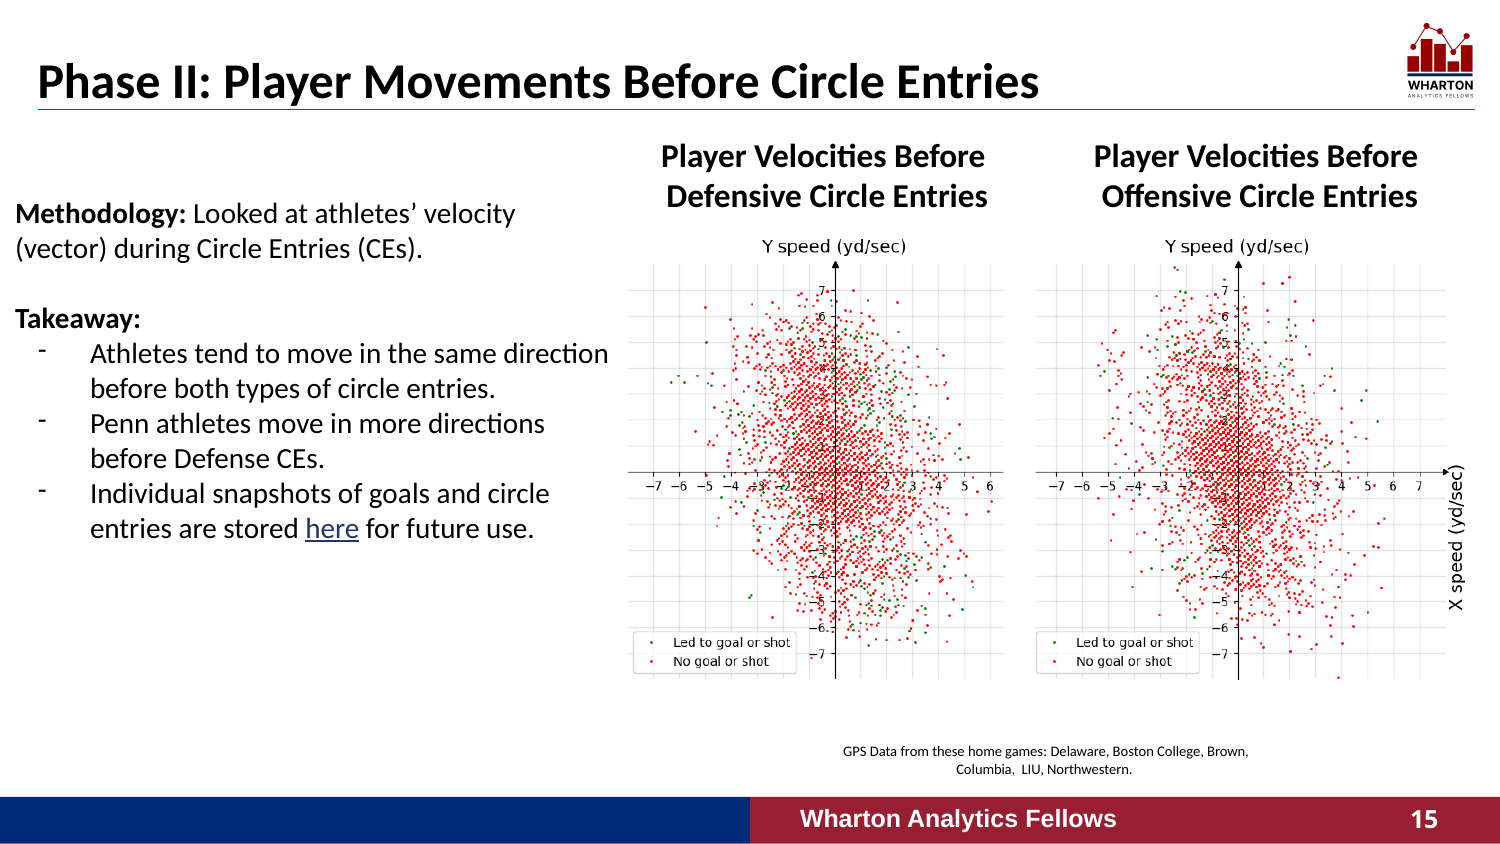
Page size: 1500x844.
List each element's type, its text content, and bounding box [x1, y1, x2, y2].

picture [627, 227, 1004, 679]
footer Wharton Analytics Fellows [800, 799, 1325, 836]
title Player Velocities Before Defensive Circle Entries [564, 133, 1090, 197]
picture [1035, 227, 1485, 680]
title Phase II: Player Movements Before Circle Entries [37, 40, 1400, 103]
title Player Velocities Before Offensive Circle Entries [997, 134, 1500, 197]
slide_number ‹#› [1350, 802, 1477, 839]
text_box Methodology: Looked at athletes’ velocity (vector) during Circle Entries (CEs). Takeaway: Athletes tend to move in the same direction before both types of circle entries. Penn athletes move in more directions before Defense CEs. Individual snapshots of goals and circle entries are stored here for future use. [0, 179, 628, 595]
text_box GPS Data from these home games: Delaware, Boston College, Brown, Columbia, LIU, Northwestern. [800, 727, 1293, 793]
picture [1404, 20, 1480, 104]
